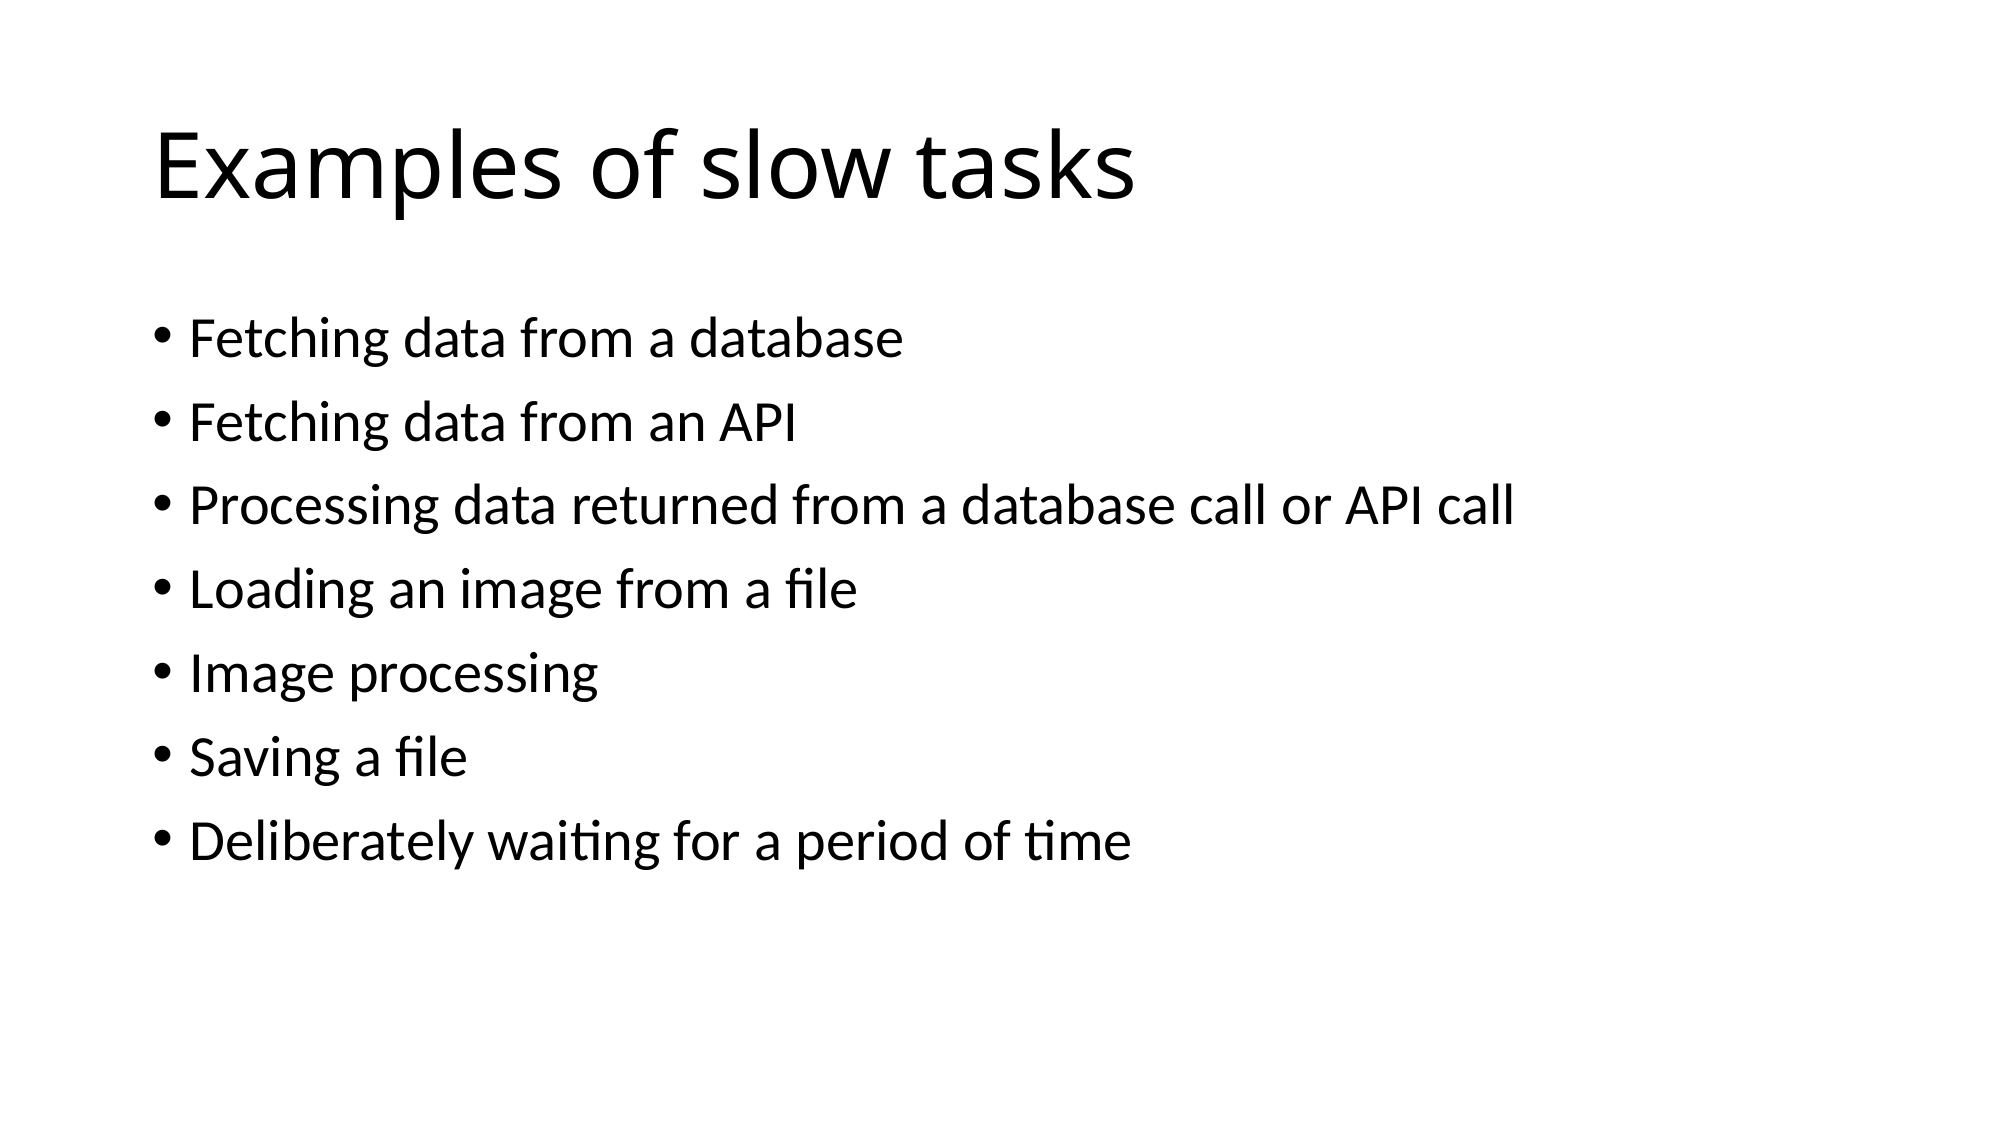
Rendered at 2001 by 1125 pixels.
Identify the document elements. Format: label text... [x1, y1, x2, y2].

list Fetching data from a database Fetching data from an API Processing data returned from a database call or API call Loading an image from a file Image processing Saving a file Deliberately waiting for a period of time [137, 299, 1863, 1014]
title Examples of slow tasks [137, 59, 1863, 278]
